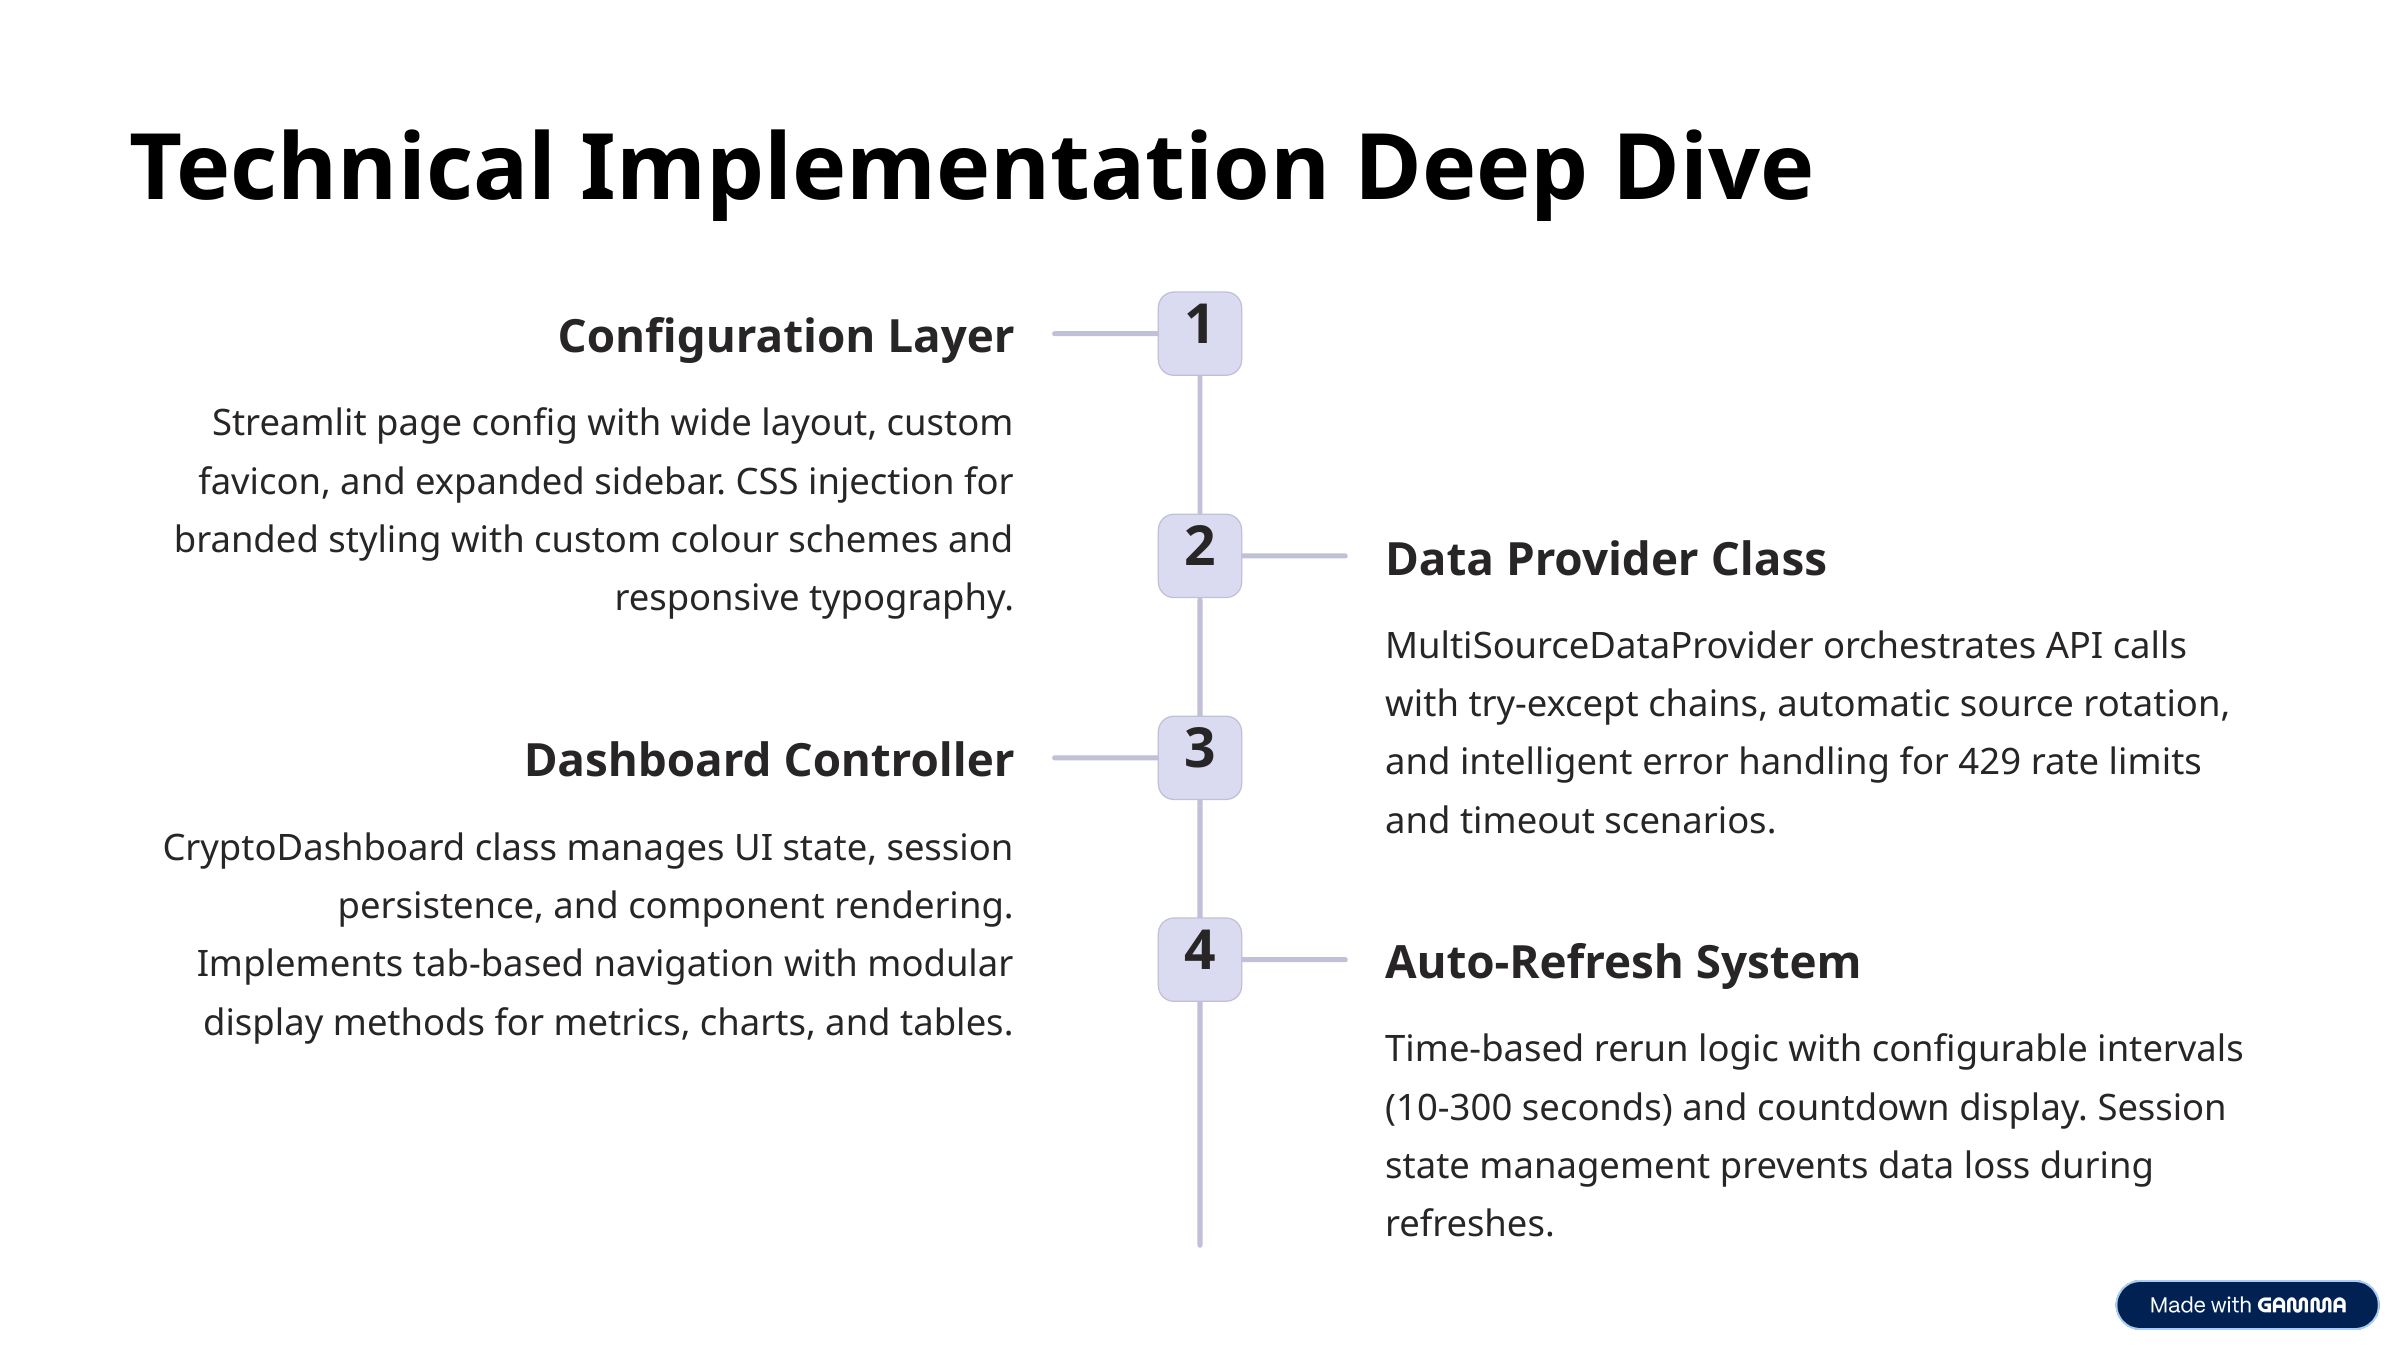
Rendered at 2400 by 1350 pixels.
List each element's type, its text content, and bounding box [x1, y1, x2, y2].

text_box Dashboard Controller [531, 728, 1015, 787]
text_box Data Provider Class [1385, 526, 1849, 585]
text_box [1242, 553, 1348, 559]
text_box [1197, 376, 1203, 514]
text_box [1052, 331, 1158, 337]
text_box MultiSourceDataProvider orchestrates API calls with try-except chains, automatic source rotation, and intelligent error handling for 429 rate limits and timeout scenarios. [1385, 606, 2271, 844]
picture [2106, 1271, 2389, 1339]
text_box Streamlit page config with wide layout, custom favicon, and expanded sidebar. CSS injection for branded styling with custom colour schemes and responsive typography. [129, 384, 1015, 622]
text_box 2 [1172, 521, 1228, 591]
text_box [1052, 755, 1158, 761]
text_box Auto-Refresh System [1385, 930, 1873, 989]
text_box [1158, 716, 1242, 800]
text_box [1242, 957, 1348, 963]
text_box CryptoDashboard class manages UI state, session persistence, and component rendering. Implements tab-based navigation with modular display methods for metrics, charts, and tables. [129, 808, 1015, 1046]
text_box 1 [1172, 298, 1228, 369]
text_box Time-based rerun logic with configurable intervals (10-300 seconds) and countdown display. Session state management prevents data loss during refreshes. [1385, 1010, 2271, 1248]
text_box [1158, 514, 1242, 598]
text_box [1197, 598, 1203, 716]
text_box [1158, 918, 1242, 1002]
text_box 3 [1172, 723, 1228, 793]
text_box 4 [1172, 924, 1228, 995]
text_box Technical Implementation Deep Dive [129, 102, 1779, 218]
text_box [1197, 1002, 1203, 1248]
text_box Configuration Layer [551, 304, 1015, 363]
text_box [1158, 292, 1242, 376]
text_box [1197, 800, 1203, 918]
